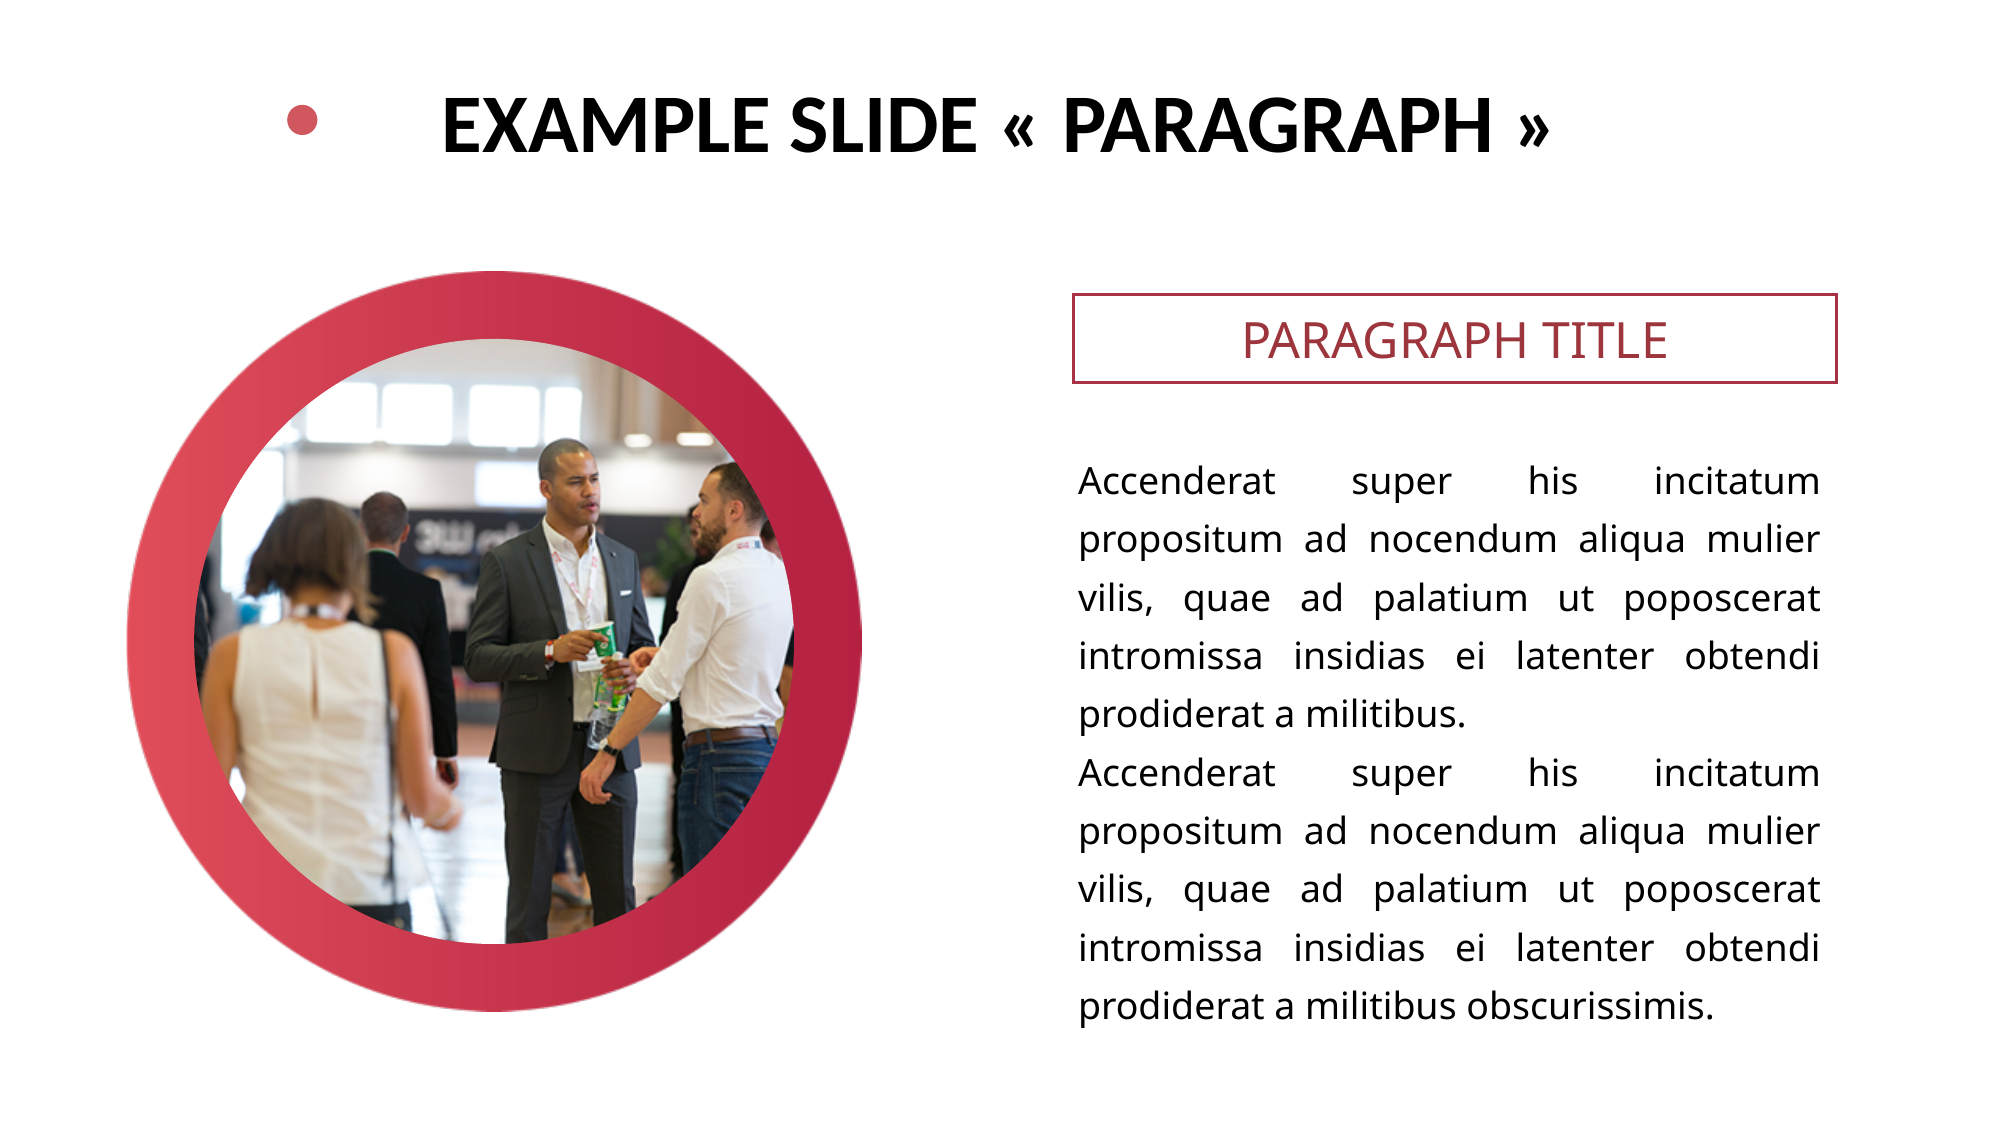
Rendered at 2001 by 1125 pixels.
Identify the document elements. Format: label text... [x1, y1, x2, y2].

picture [126, 271, 862, 1012]
text_box [1073, 376, 1837, 384]
text_box PARAGRAPH TITLE [1073, 301, 1837, 376]
text_box Accenderat super his incitatum propositum ad nocendum aliqua mulier vilis, quae ad palatium ut poposcerat intromissa insidias ei latenter obtendi prodiderat a militibus. Accenderat super his incitatum propositum ad nocendum aliqua mulier vilis, quae ad palatium ut poposcerat intromissa insidias ei latenter obtendi prodiderat a militibus obscurissimis. [1063, 436, 1837, 1035]
text_box EXAMPLE SLIDE « PARAGRAPH » [269, 61, 1731, 177]
text_box [1073, 294, 1837, 301]
